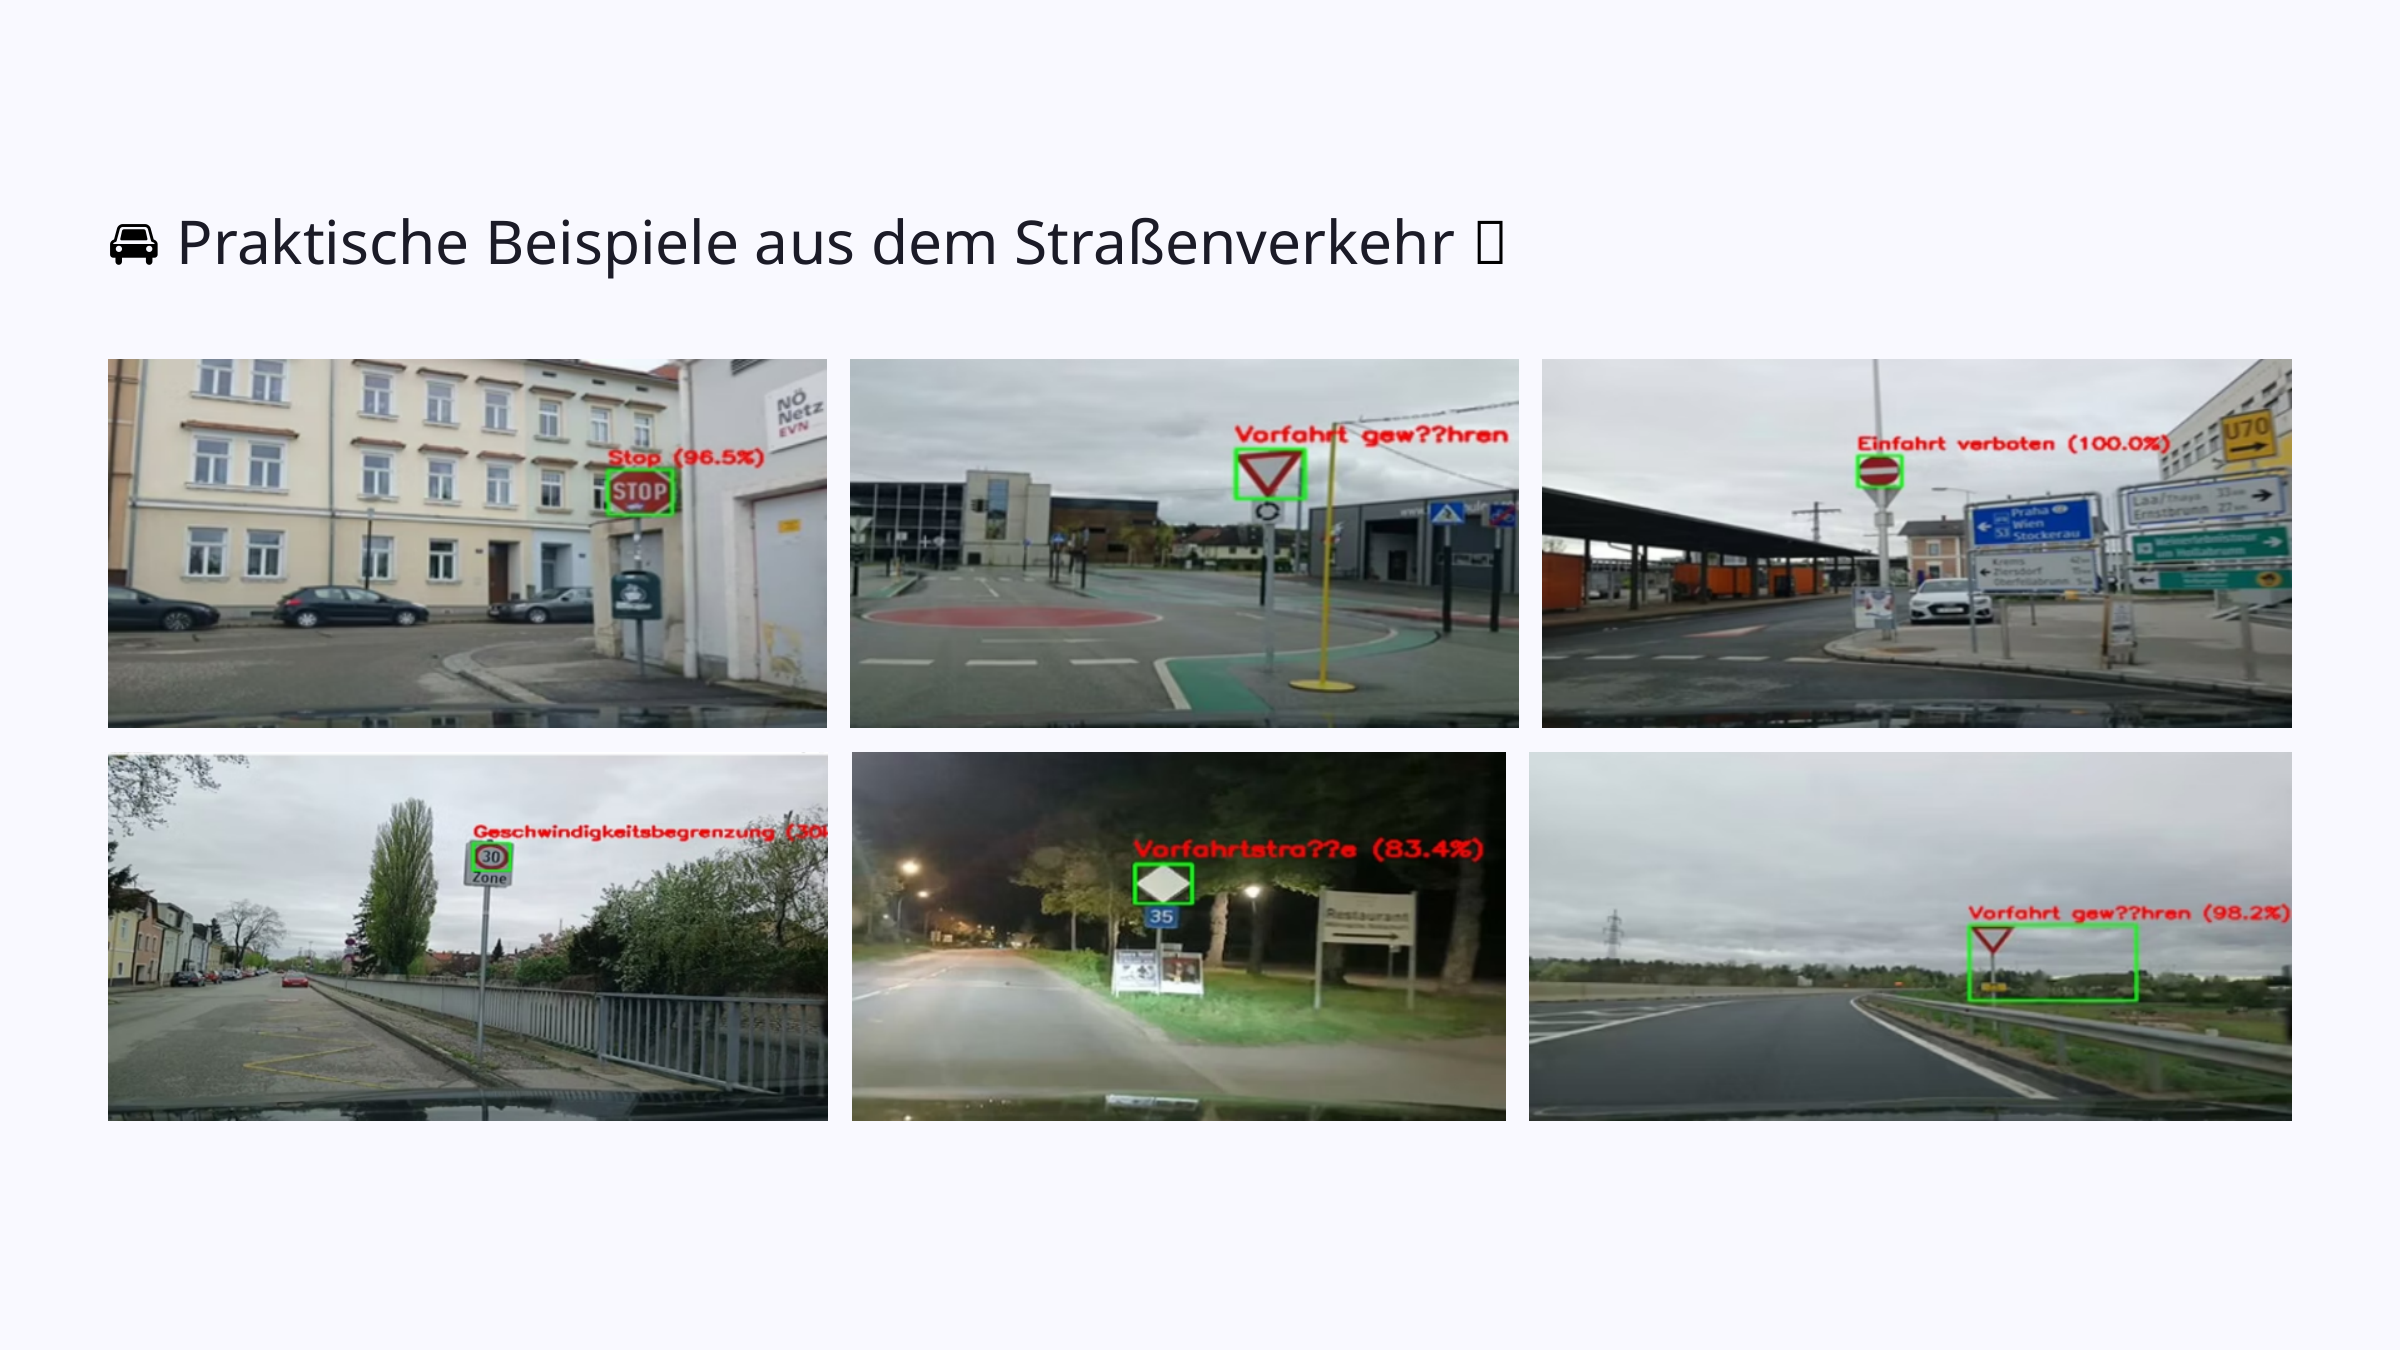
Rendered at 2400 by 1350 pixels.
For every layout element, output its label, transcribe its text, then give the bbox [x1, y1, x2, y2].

picture [1542, 359, 2292, 728]
picture [108, 752, 828, 1121]
picture [850, 359, 1519, 728]
text_box 🚘 Praktische Beispiele aus dem Straßenverkehr 🚦 [107, 200, 1667, 278]
picture [1529, 752, 2292, 1121]
picture [852, 752, 1506, 1121]
picture [108, 359, 827, 728]
